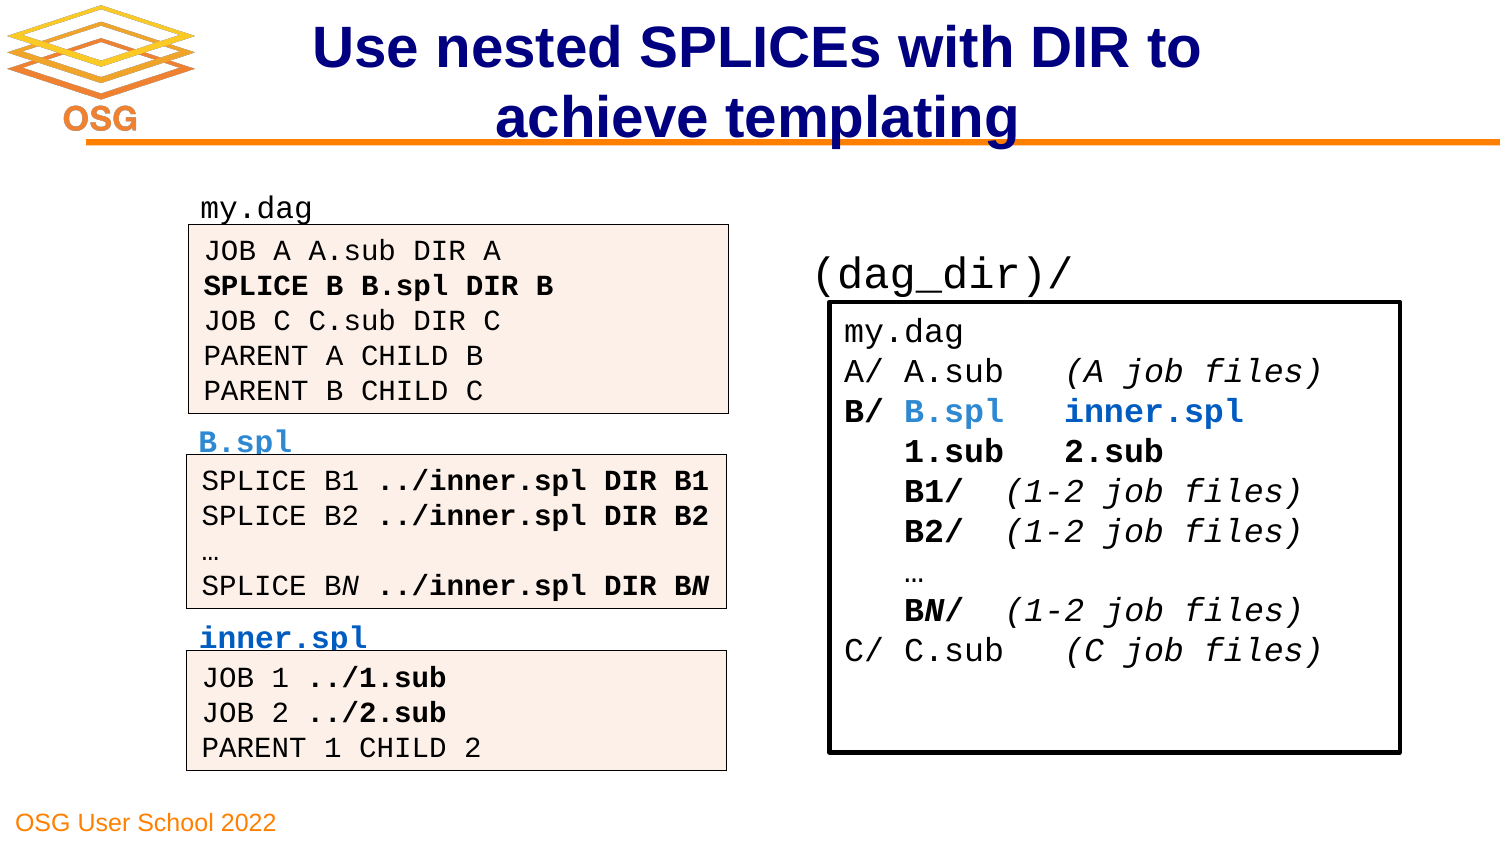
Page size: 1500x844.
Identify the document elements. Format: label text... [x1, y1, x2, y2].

text_box SPLICE B1 ../inner.spl DIR B1 SPLICE B2 ../inner.spl DIR B2 … SPLICE BN ../inner.spl DIR BN [186, 454, 727, 609]
text_box B.spl [183, 413, 308, 466]
text_box my.dag [185, 179, 328, 232]
picture [7, 5, 195, 131]
title Use nested SPLICEs with DIR to achieve templating [229, 8, 1286, 149]
text_box JOB A A.sub DIR A SPLICE B B.spl DIR B JOB C C.sub DIR C PARENT A CHILD B PARENT B CHILD C [188, 224, 729, 414]
text_box inner.spl [184, 609, 383, 662]
text_box my.dag A/ A.sub (A job files) B/ B.spl inner.spl 1.sub 2.sub B1/ (1-2 job files) B2/ (1-2 job files) … BN/ (1-2 job files) C/ C.sub (C job files) [827, 300, 1402, 755]
text_box (dag_dir)/ [796, 237, 1089, 305]
text_box JOB 1 ../1.sub JOB 2 ../2.sub PARENT 1 CHILD 2 [186, 650, 727, 771]
